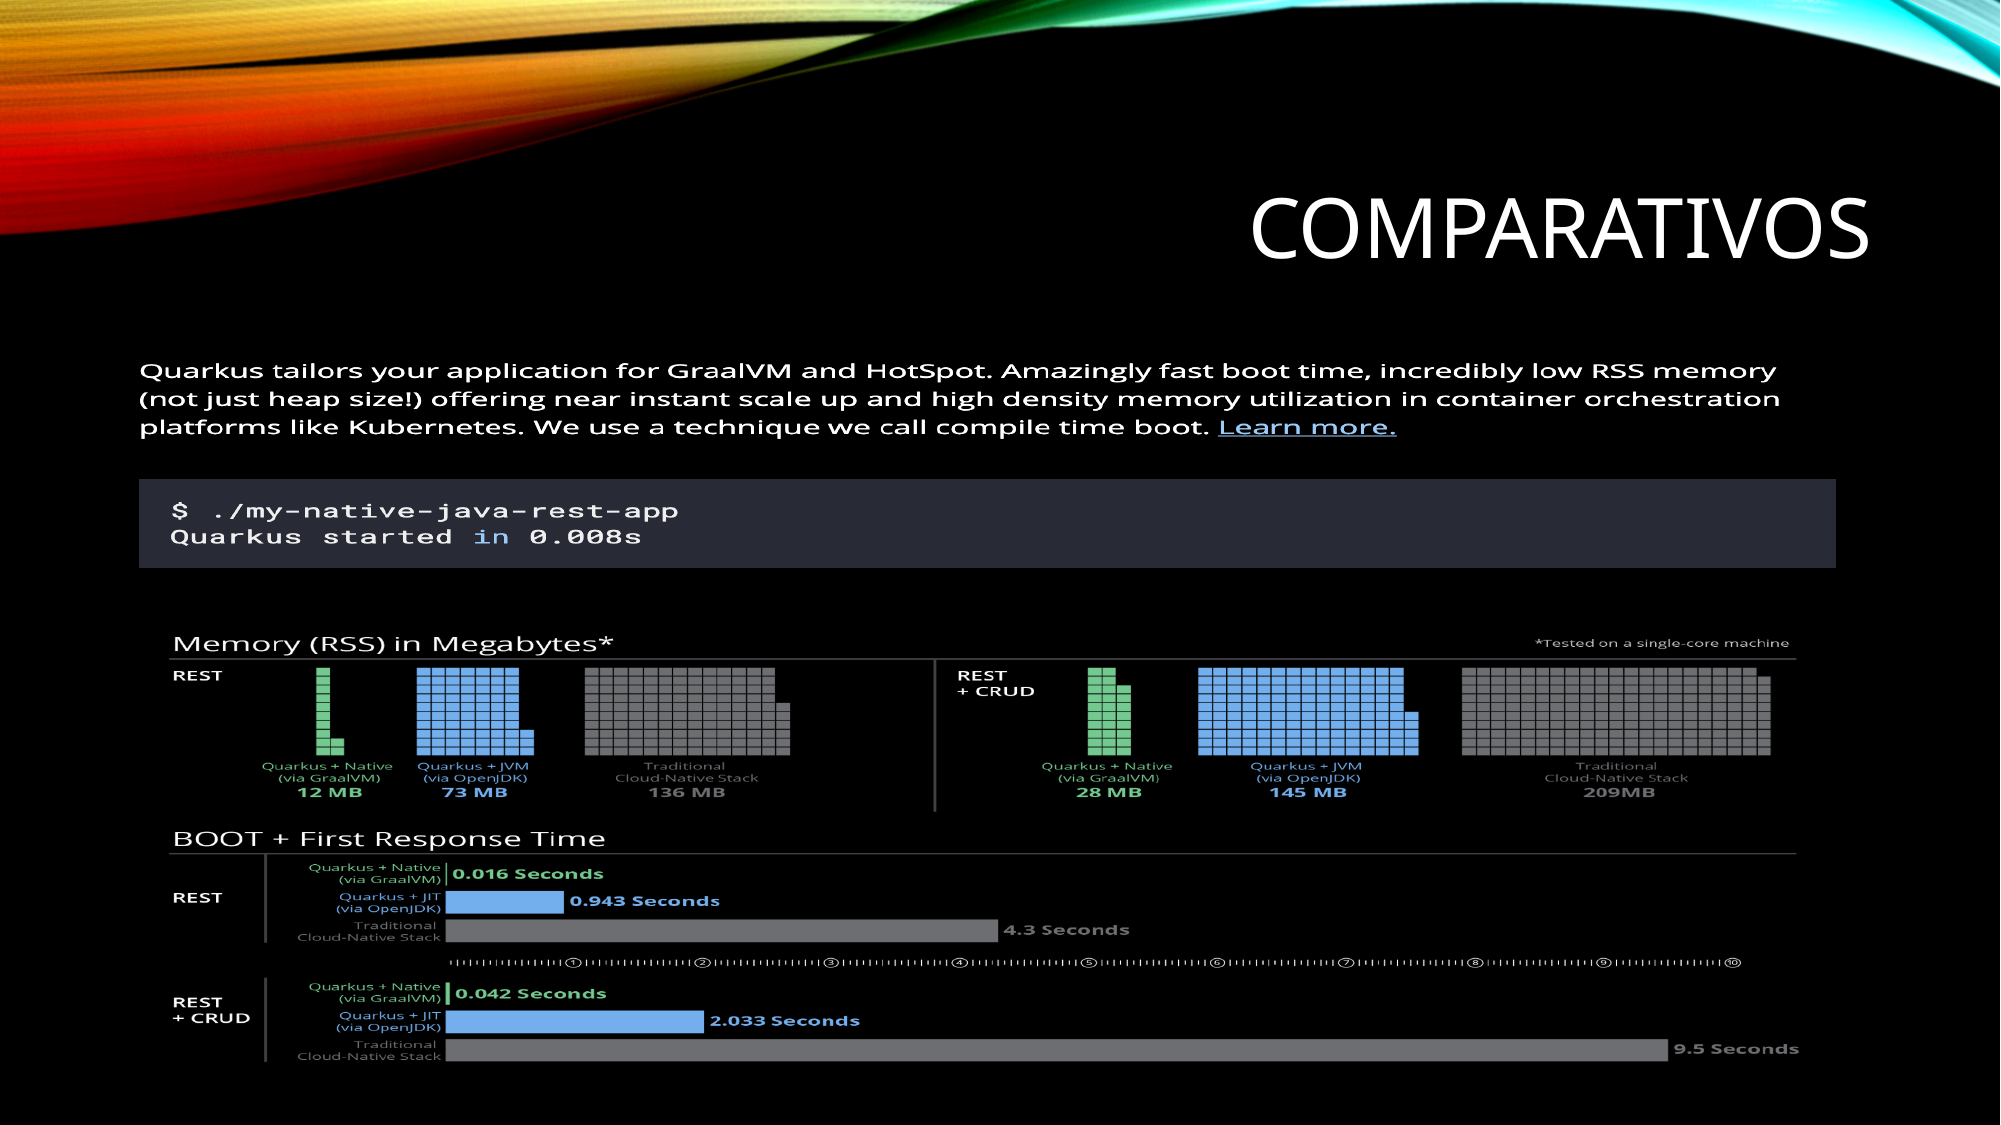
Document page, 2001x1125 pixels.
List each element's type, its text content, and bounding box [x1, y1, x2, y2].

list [0, 337, 1986, 1087]
picture [0, 0, 2000, 237]
title COMPARATIVOS [474, 125, 1888, 337]
